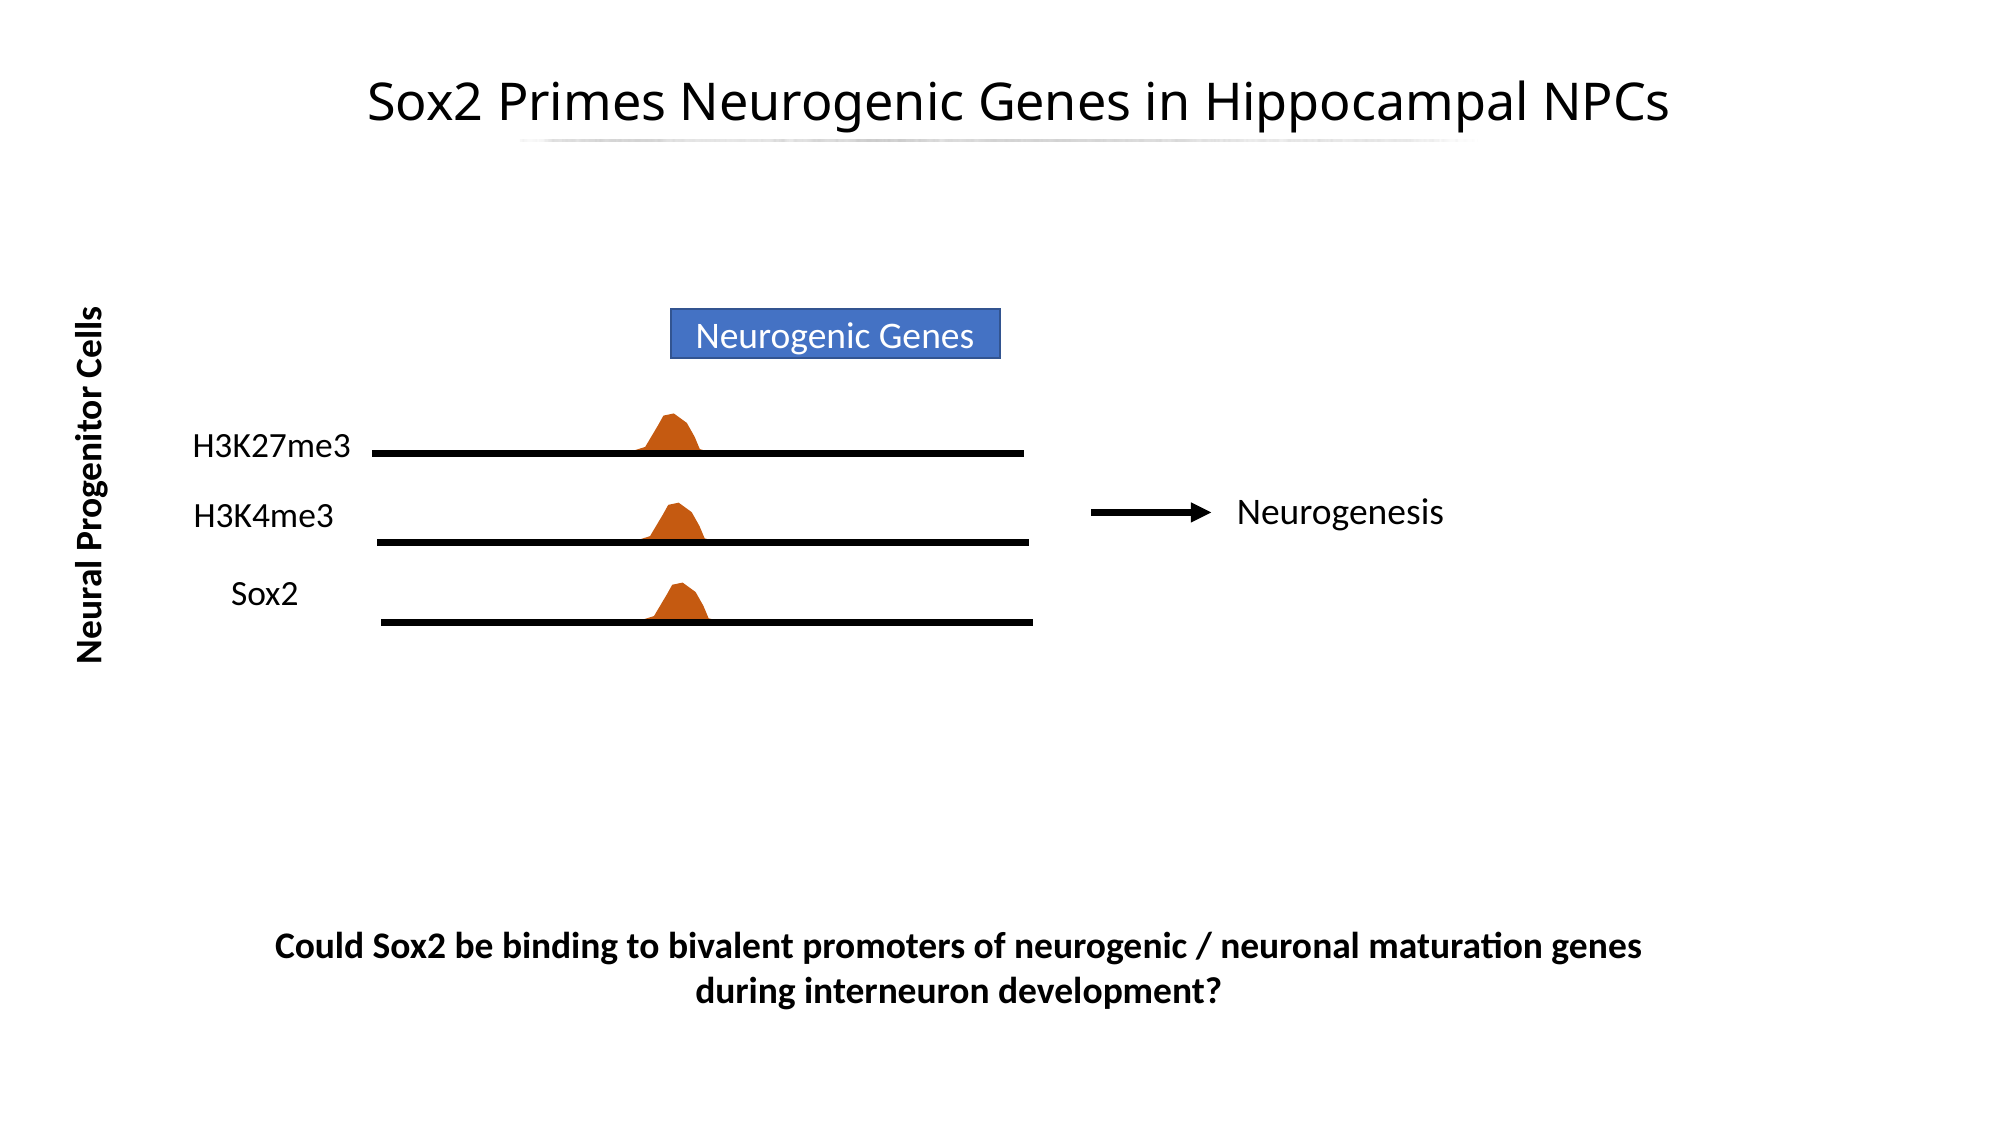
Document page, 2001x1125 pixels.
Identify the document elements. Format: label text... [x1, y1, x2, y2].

text_box Sox2 Primes Neurogenic Genes in Hippocampal NPCs [91, 61, 1948, 139]
text_box Neurogenic Genes [670, 308, 1001, 359]
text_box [170, 413, 1025, 473]
text_box Could Sox2 be binding to bivalent promoters of neurogenic / neuronal maturation genes during interneuron development? [210, 913, 1709, 1019]
text_box Neurogenesis [1222, 479, 1483, 540]
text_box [161, 484, 1030, 544]
text_box Neural Progenitor Cells [56, 290, 117, 679]
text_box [163, 562, 1034, 624]
